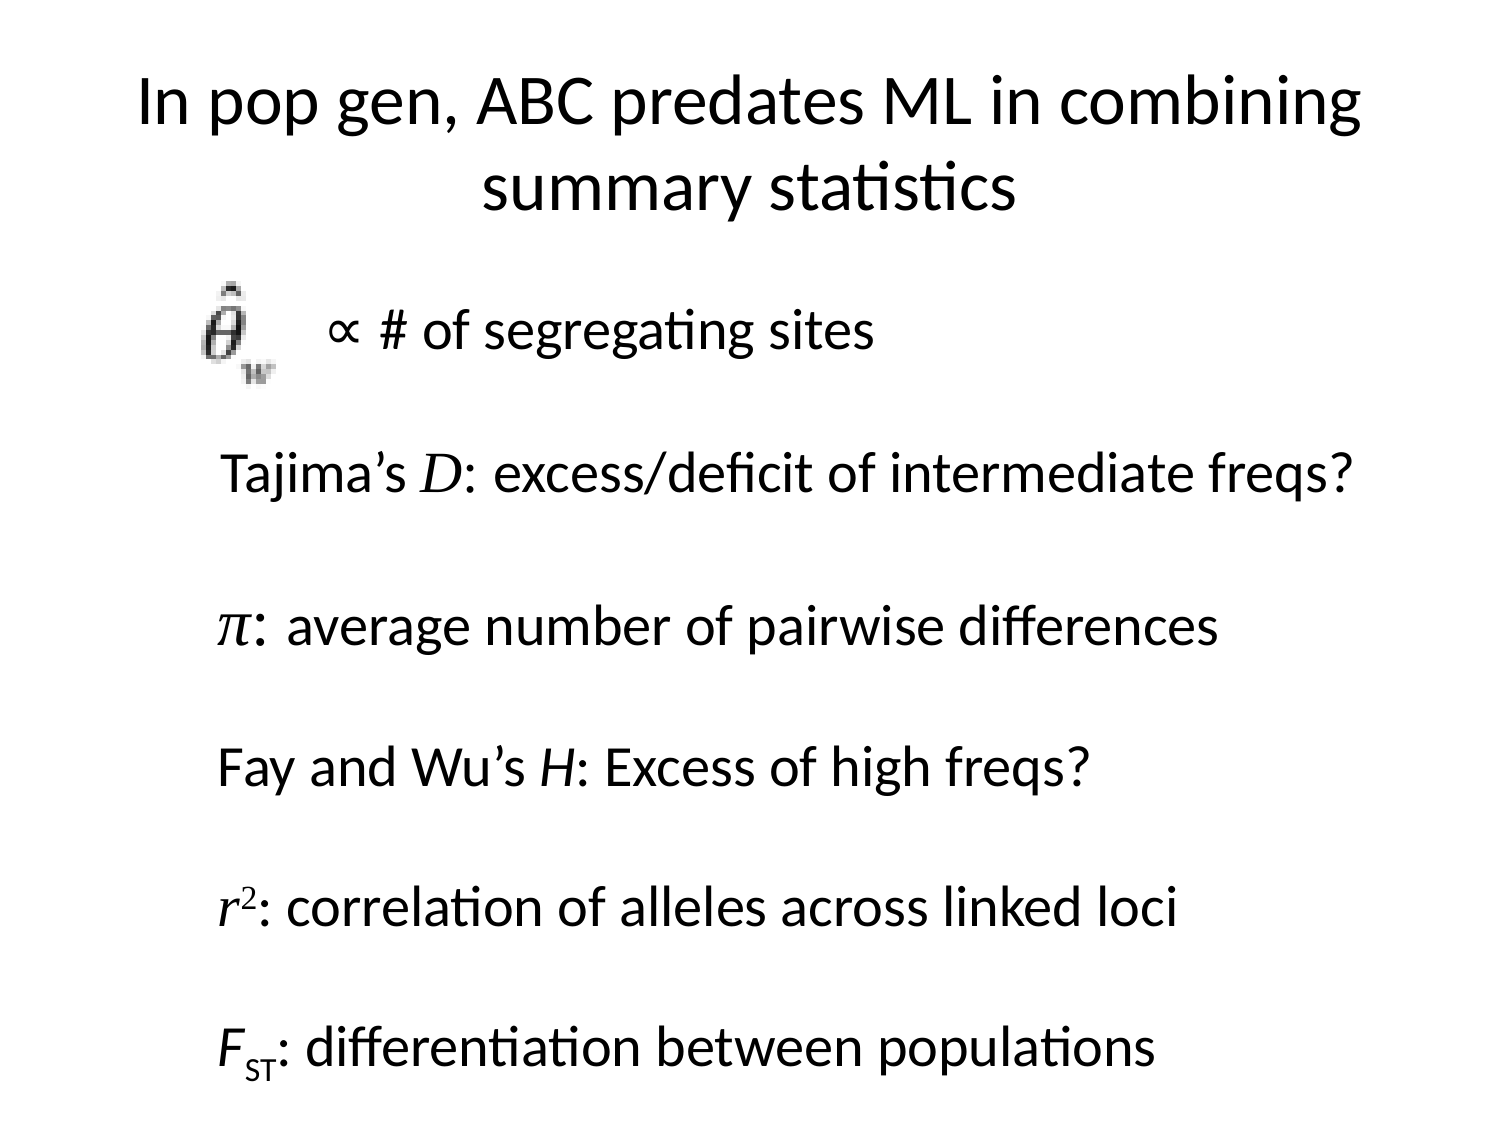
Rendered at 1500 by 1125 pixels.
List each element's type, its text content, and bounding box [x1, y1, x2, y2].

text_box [191, 267, 277, 390]
text_box Tajima’s D: excess/deficit of intermediate freqs? [205, 426, 1371, 512]
title In pop gen, ABC predates ML in combining summary statistics [0, 45, 1500, 233]
text_box π: average number of pairwise differences Fay and Wu’s H: Excess of high freqs? r2: correlation of alleles across linked loci FST: differentiation between populations [203, 570, 1235, 1096]
text_box ∝ # of segregating sites [308, 283, 891, 369]
